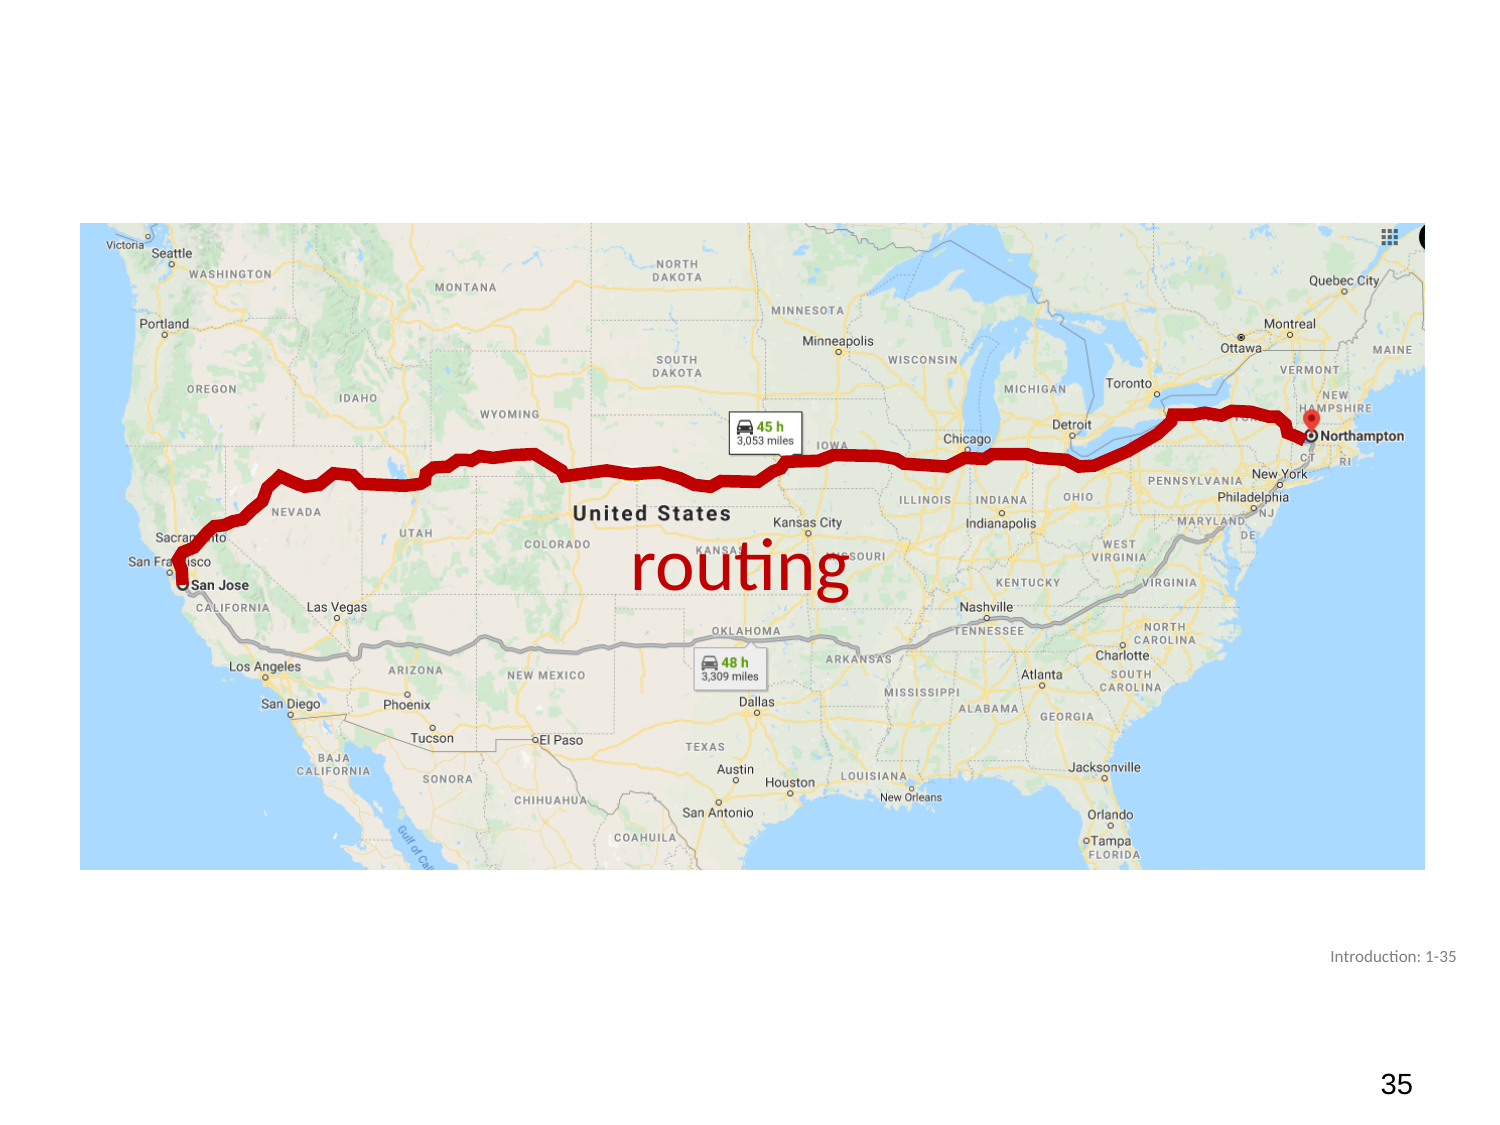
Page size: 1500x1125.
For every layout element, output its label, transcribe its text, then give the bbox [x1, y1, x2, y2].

slide_number Introduction: 1-35 [1134, 933, 1472, 979]
text_box 35 [1365, 1060, 1477, 1106]
picture [80, 223, 1425, 870]
